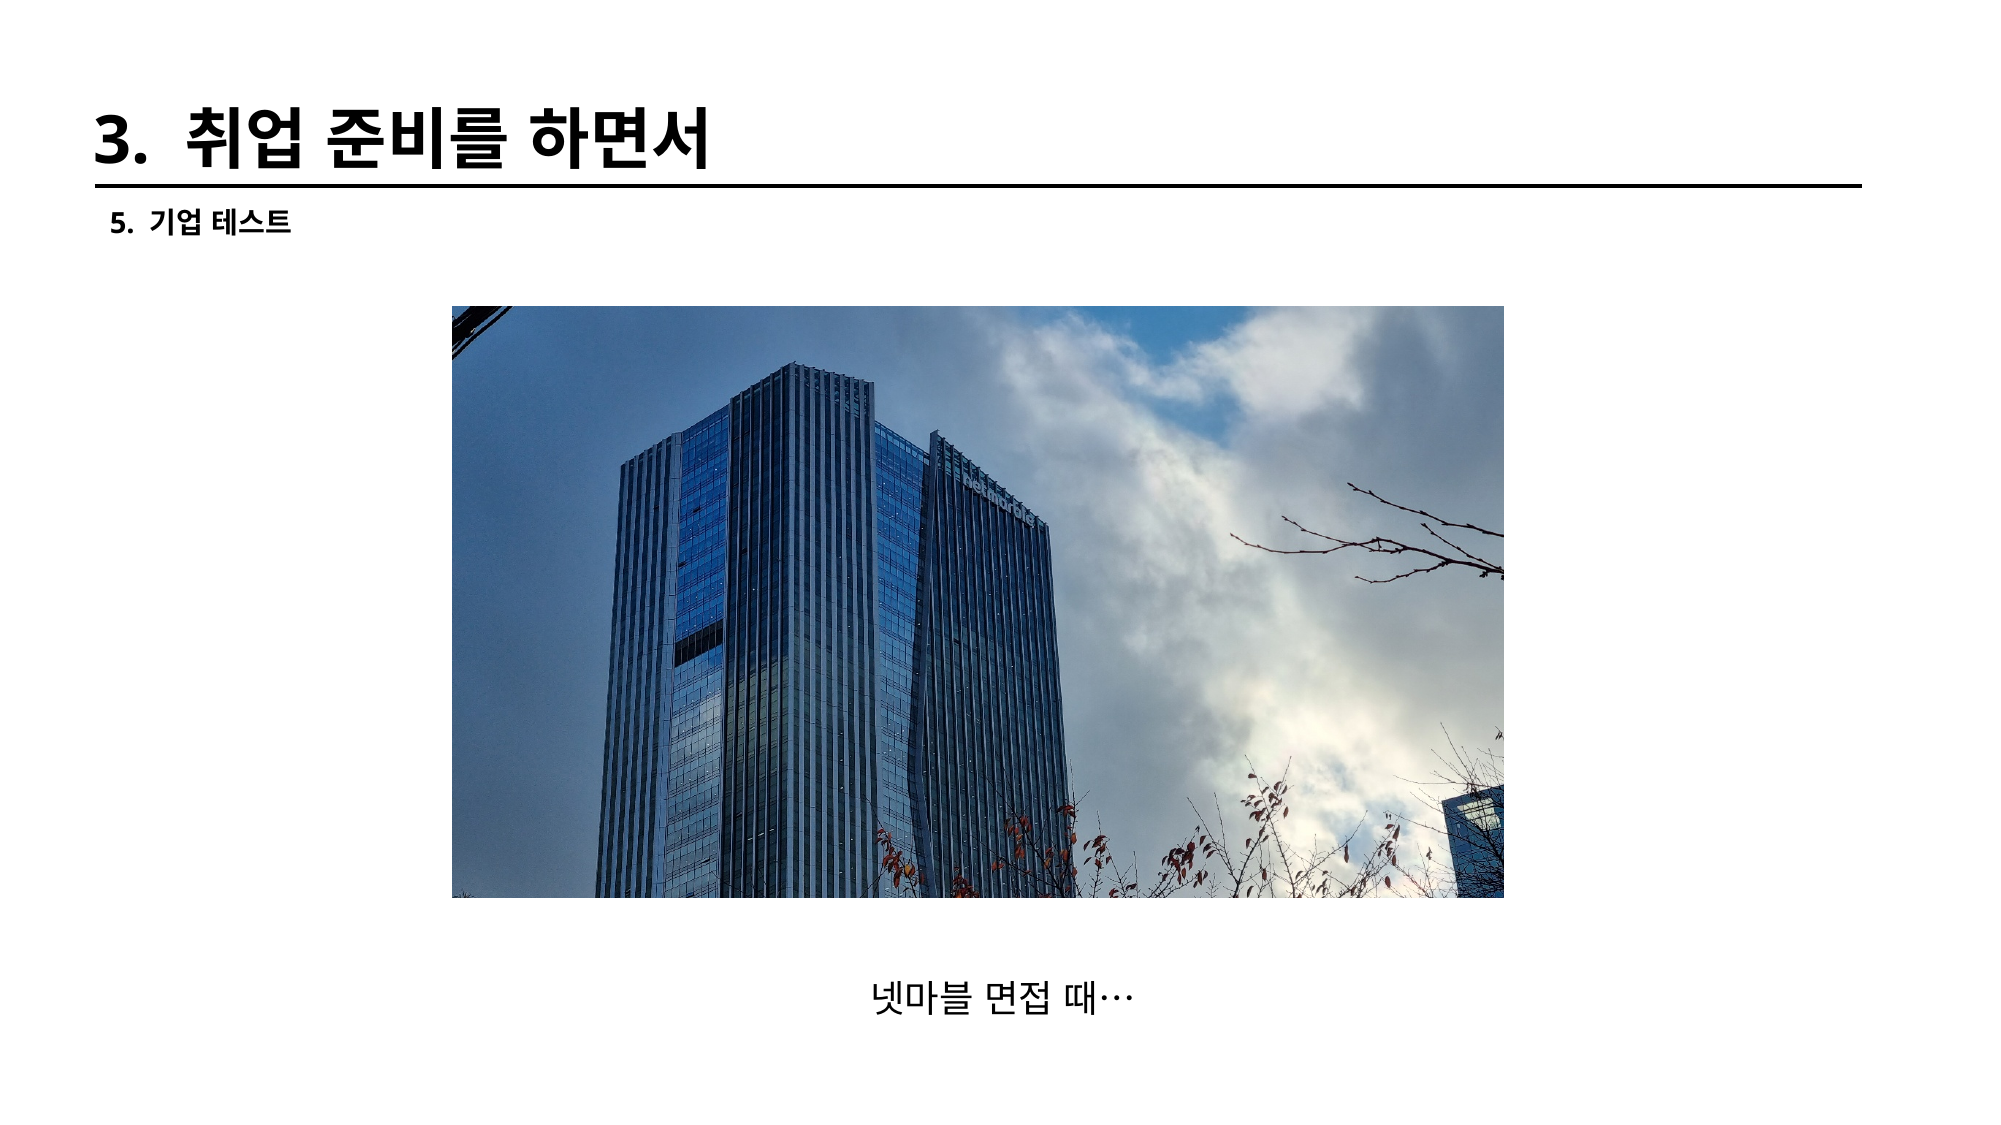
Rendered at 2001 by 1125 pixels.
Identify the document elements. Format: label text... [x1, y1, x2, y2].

text_box 넷마블 면접 때… [793, 967, 1213, 1027]
text_box 3. 취업 준비를 하면서 [78, 90, 864, 185]
text_box 5. 기업 테스트 [94, 197, 910, 247]
picture [452, 306, 1504, 898]
